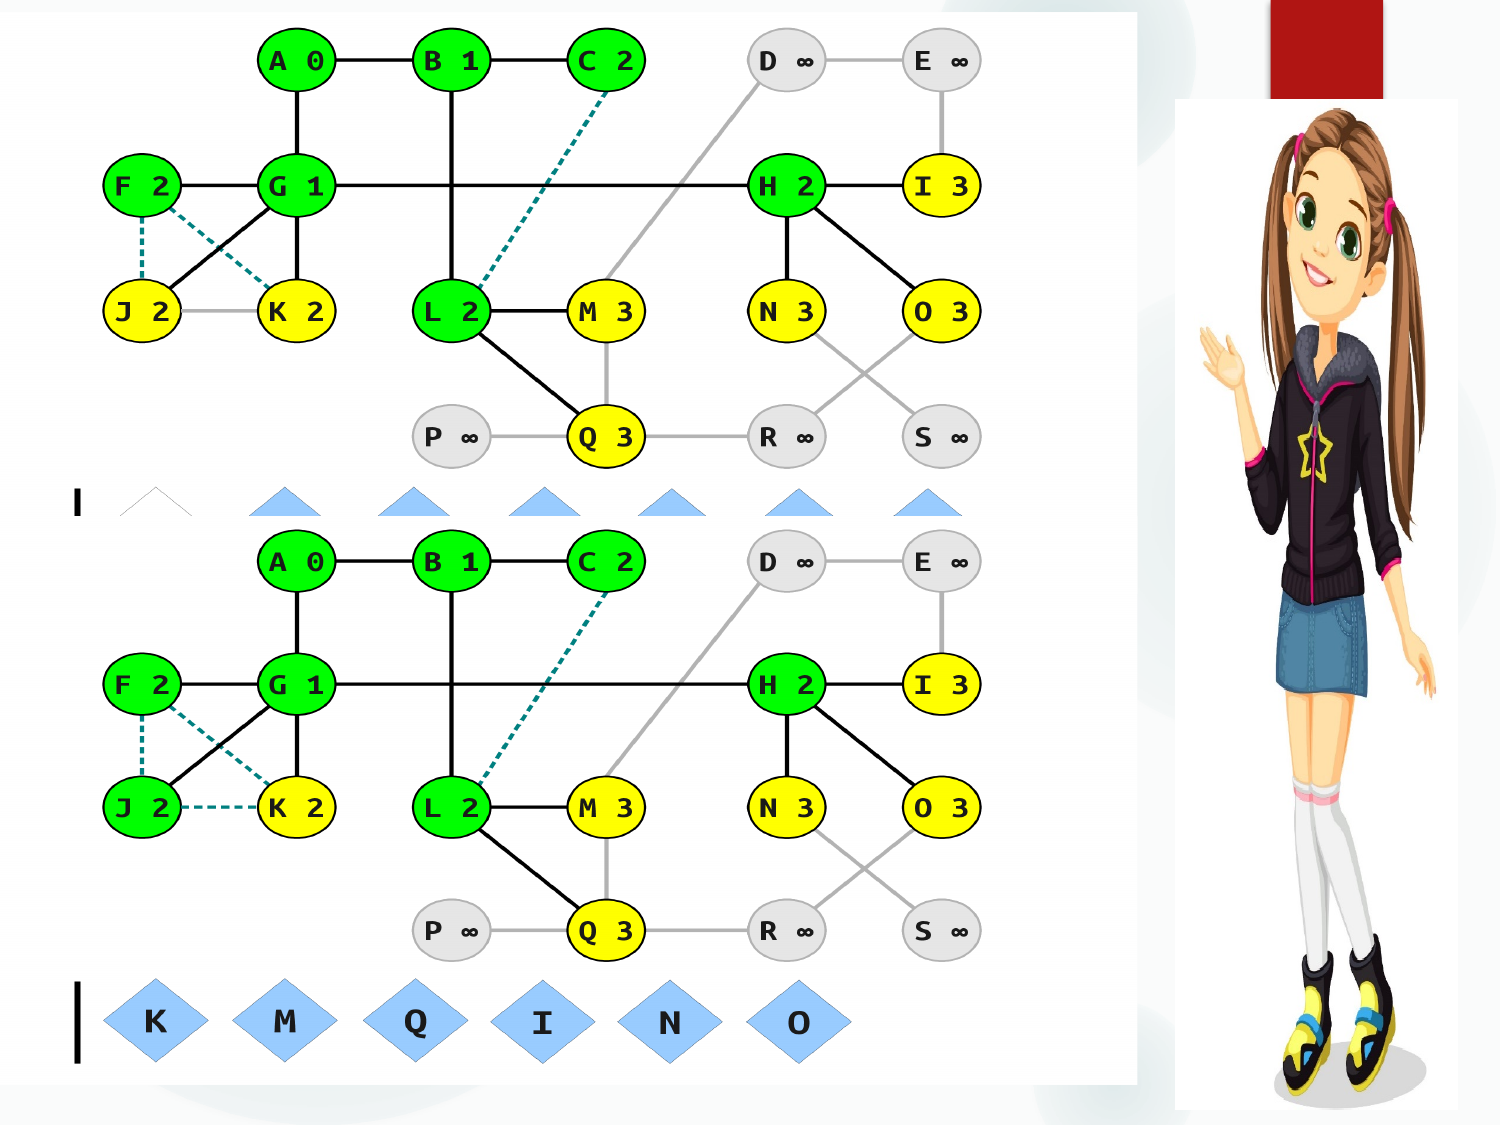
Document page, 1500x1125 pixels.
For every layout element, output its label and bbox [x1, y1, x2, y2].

picture [1174, 99, 1458, 1110]
picture [0, 12, 1138, 1085]
